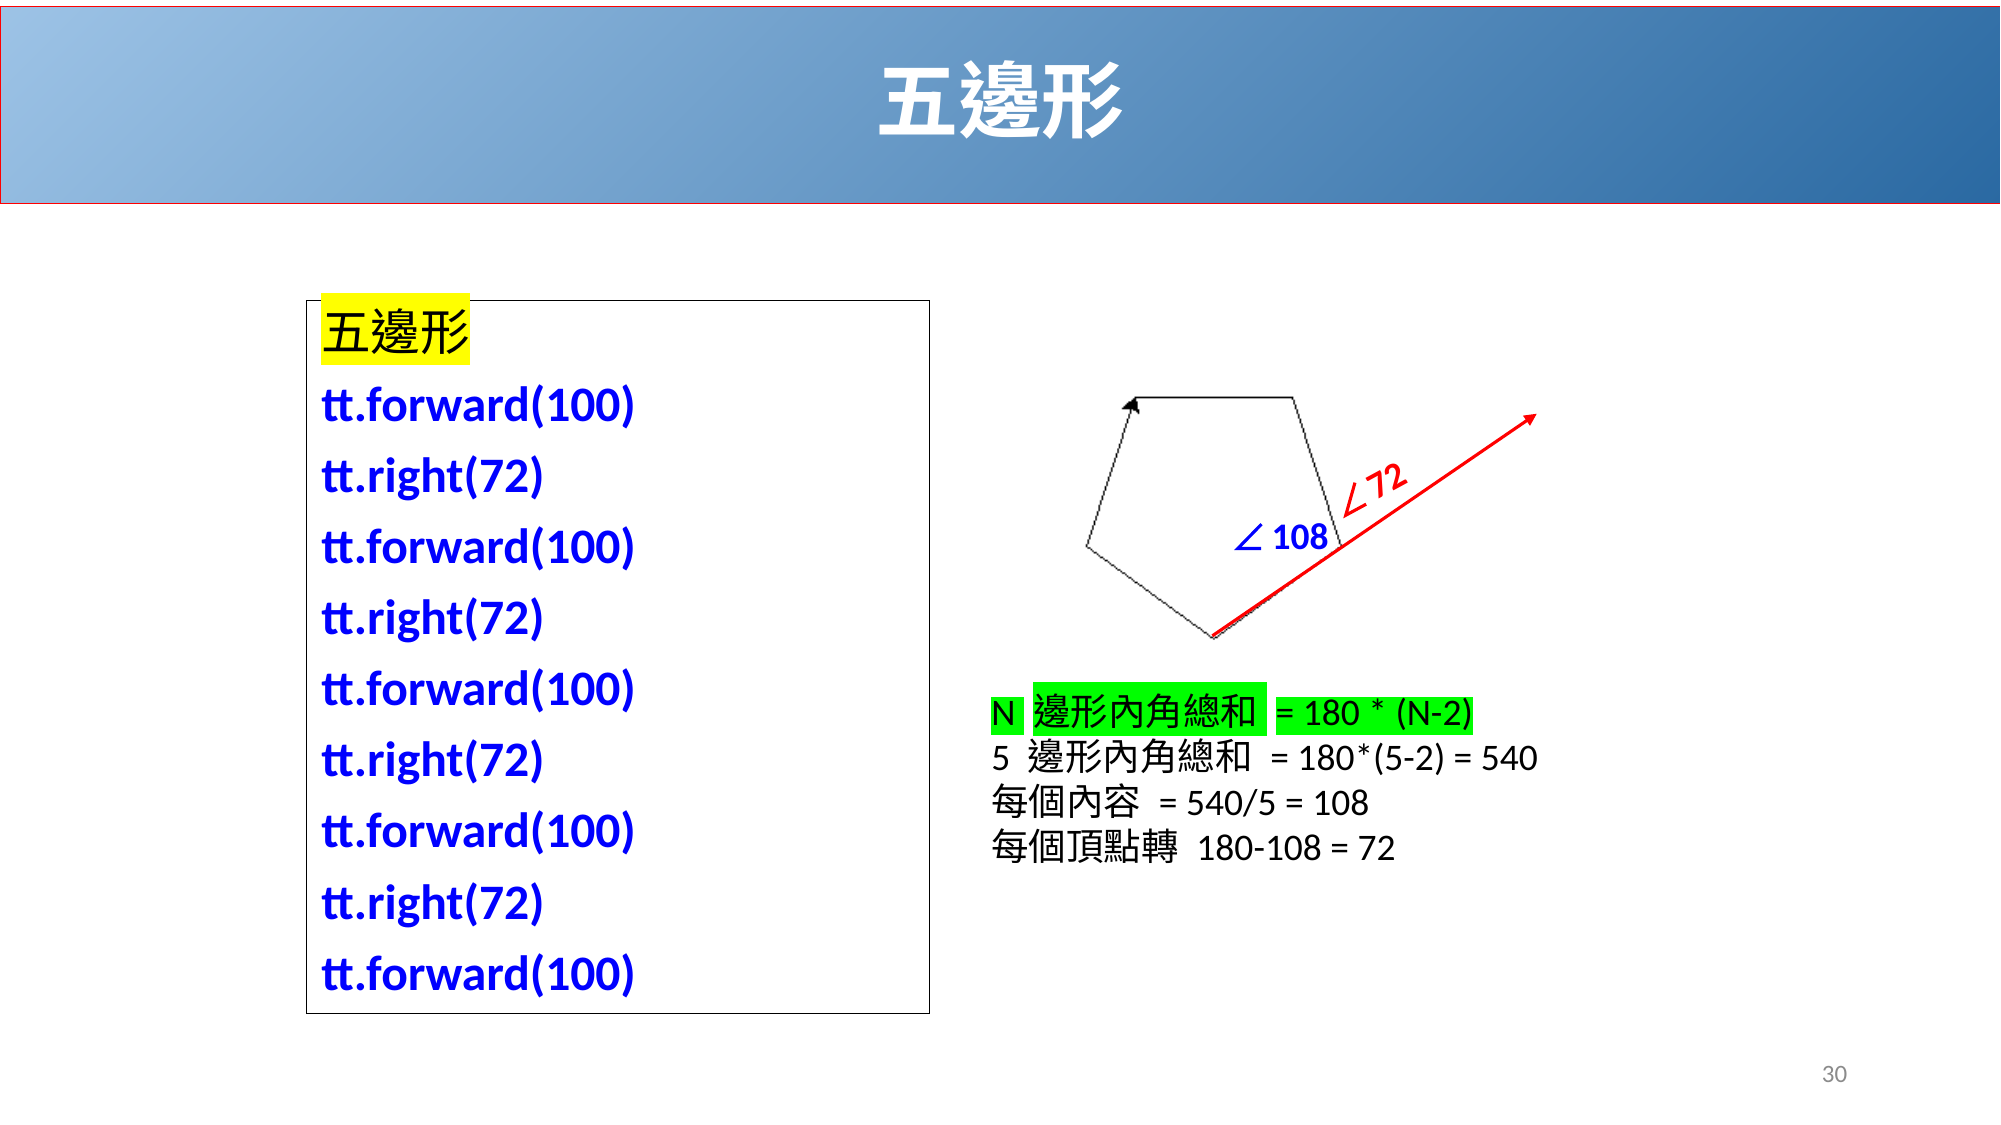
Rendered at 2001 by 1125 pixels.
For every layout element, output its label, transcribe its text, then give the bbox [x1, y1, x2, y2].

text_box N 邊形內角總和 = 180 * (N-2) 5 邊形內角總和 = 180*(5-2) = 540 每個內容 = 540/5 = 108 每個頂點轉 180-108 = 72 [976, 680, 1553, 876]
slide_number 30 [1412, 1042, 1863, 1103]
title 五邊形 [0, 6, 2000, 204]
text_box 五邊形 tt.forward(100) tt.right(72) tt.forward(100) tt.right(72) tt.forward(100) tt.right(72) tt.forward(100) tt.right(72) tt.forward(100) [306, 300, 930, 1014]
picture [1072, 375, 1358, 651]
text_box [1212, 413, 1537, 636]
